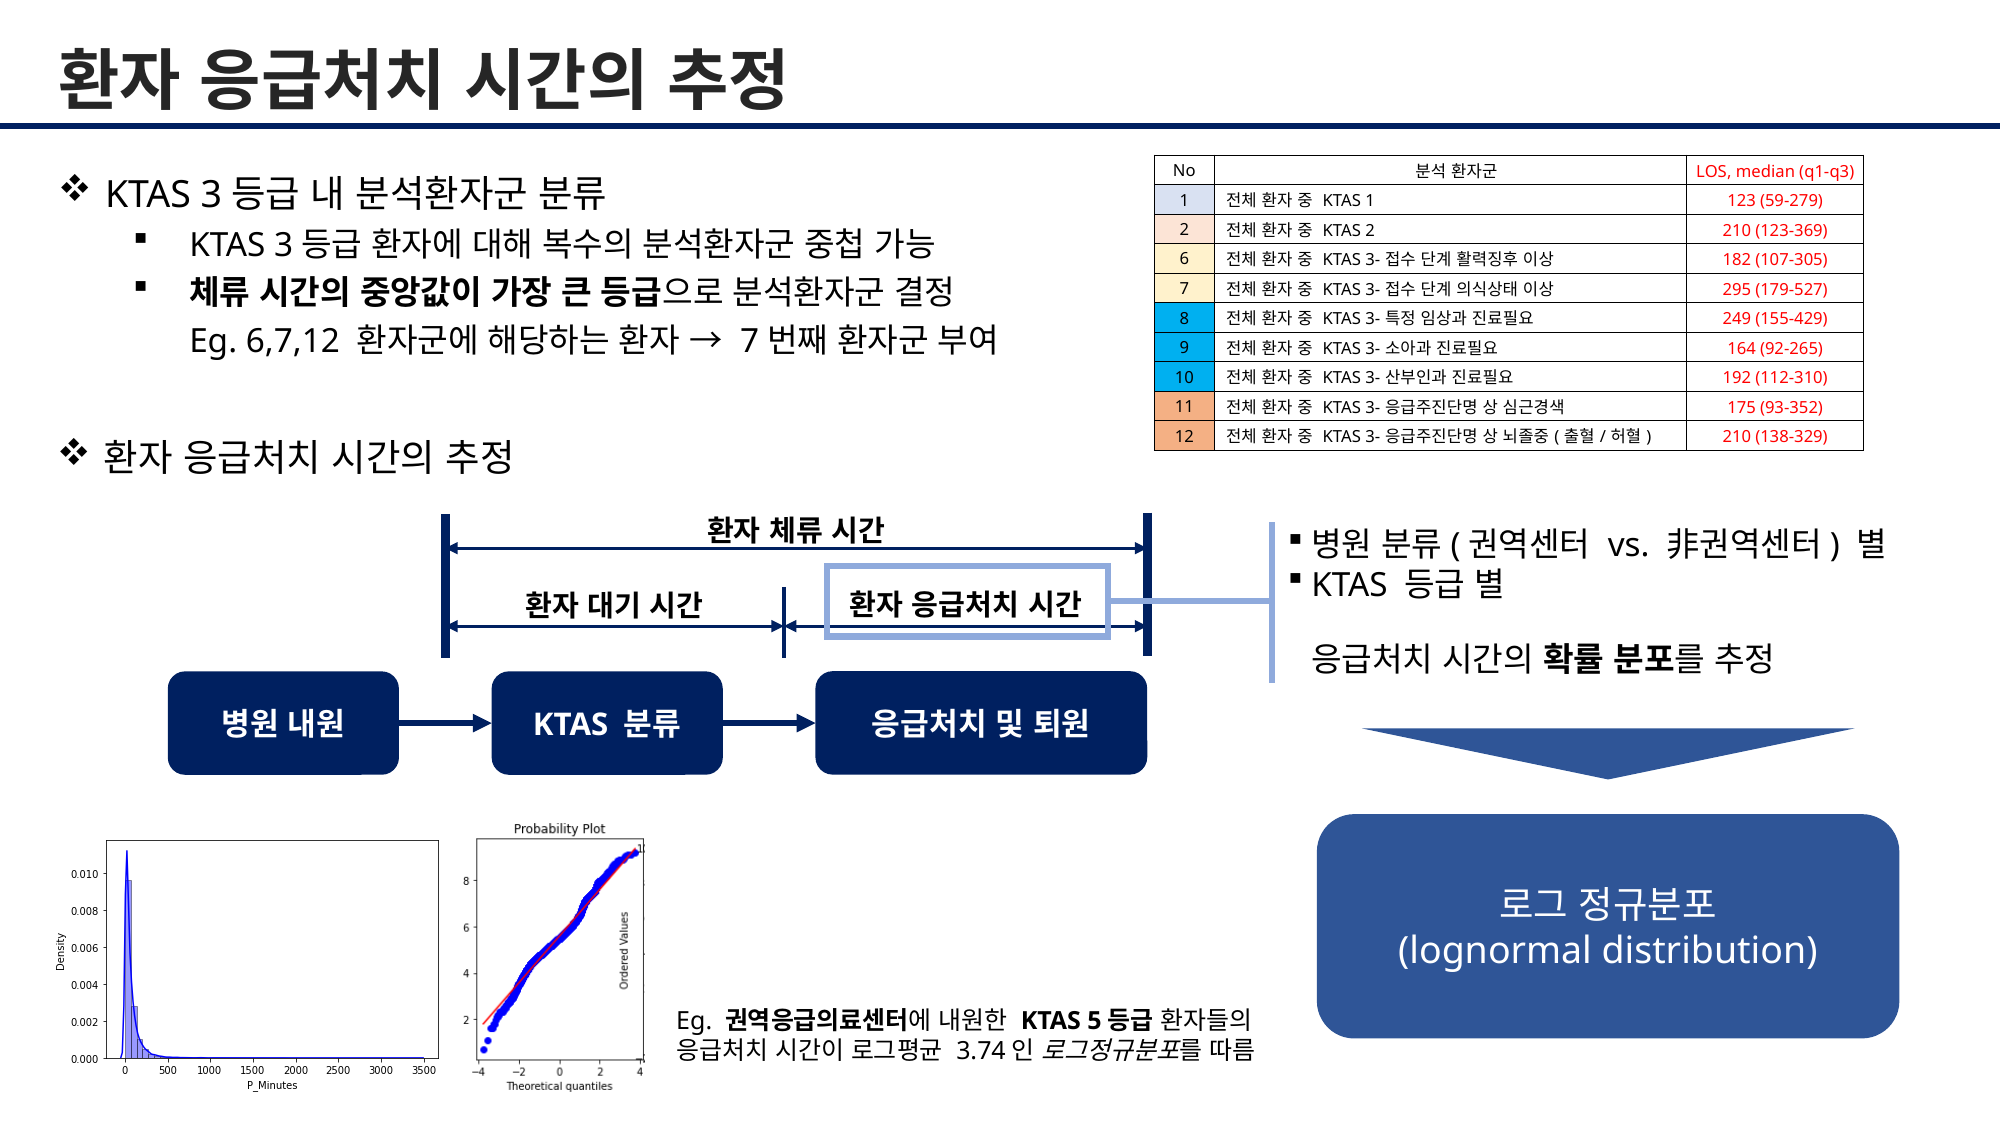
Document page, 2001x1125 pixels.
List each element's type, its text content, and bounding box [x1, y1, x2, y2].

text_box 로그 정규분포 (lognormal distribution) [1315, 813, 1901, 1040]
text_box Eg. 권역응급의료센터에 내원한 KTAS 5등급 환자들의 응급처치 시간이 로그평균 3.74인 로그정규분포를 따름 [661, 997, 1317, 1072]
table_cell 전체 환자 중 KTAS 3-소아과 진료필요 [1215, 333, 1686, 361]
table_cell 전체 환자 중 KTAS 3-접수 단계 활력징후 이상 [1215, 244, 1686, 273]
text_box 응급처치 및 퇴원 [814, 671, 1149, 776]
table_cell 7 [1155, 274, 1214, 302]
text_box 환자 체류 시간 [680, 505, 913, 548]
table_cell 전체 환자 중 KTAS 3-응급주진단명 상 심근경색 [1215, 392, 1686, 420]
table_header No [1155, 156, 1214, 184]
table_cell 210 (138-329) [1687, 421, 1863, 450]
text_box KTAS 분류 [490, 670, 724, 776]
table_cell 9 [1155, 333, 1214, 361]
table_cell 6 [1155, 244, 1214, 273]
table_header 분석 환자군 [1215, 156, 1686, 184]
text_box 환자 체류 시간 [680, 549, 827, 555]
text_box 환자 응급처치 시간의 추정 [43, 30, 1969, 123]
table_cell 182 (107-305) [1687, 244, 1863, 273]
text_box 환자 대기 시간 [498, 579, 731, 626]
text_box 병원 내원 [166, 670, 401, 776]
table_cell 전체 환자 중 KTAS 3-응급주진단명 상 뇌졸중(출혈/허혈) [1215, 421, 1686, 450]
table_cell 전체 환자 중 KTAS 3-산부인과 진료필요 [1215, 362, 1686, 391]
table_cell 10 [1155, 362, 1214, 391]
table_cell 249 (155-429) [1687, 303, 1863, 332]
table_cell 295 (179-527) [1687, 274, 1863, 302]
picture [459, 815, 645, 1096]
table_cell 11 [1155, 392, 1214, 420]
table_cell 12 [1155, 421, 1214, 450]
text_box KTAS 3등급 내 분석환자군 분류 KTAS 3등급 환자에 대해 복수의 분석환자군 중첩 가능 체류 시간의 중앙값이 가장 큰 등급으로 분석환자군 결정 Eg. 6,7,12 환자군에 해당하는 환자 → 7번째 환자군 부여 [43, 153, 1972, 367]
text_box [1361, 727, 1855, 781]
text_box 환자 응급처치 시간의 추정 [42, 404, 1970, 487]
table_cell 192 (112-310) [1687, 362, 1863, 391]
table_cell 175 (93-352) [1687, 392, 1863, 420]
table_cell 123 (59-279) [1687, 185, 1863, 214]
table_cell 전체 환자 중 KTAS 3-접수 단계 의식상태 이상 [1215, 274, 1686, 302]
table_cell 1 [1155, 185, 1214, 214]
table_cell 210 (123-369) [1687, 215, 1863, 243]
table_header LOS, median (q1-q3) [1687, 156, 1863, 184]
table_cell 8 [1155, 303, 1214, 332]
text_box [827, 522, 1273, 683]
table_cell 164 (92-265) [1687, 333, 1863, 361]
table_cell 2 [1155, 215, 1214, 243]
table_cell 전체 환자 중 KTAS 2 [1215, 215, 1686, 243]
picture [49, 834, 444, 1096]
table_cell 전체 환자 중 KTAS 1 [1215, 185, 1686, 214]
text_box 병원 분류(권역센터 vs. 非권역센터) 별 KTAS 등급 별 응급처치 시간의 확률 분포를 추정 [1287, 523, 2000, 678]
table_cell 전체 환자 중 KTAS 3-특정 임상과 진료필요 [1215, 303, 1686, 332]
